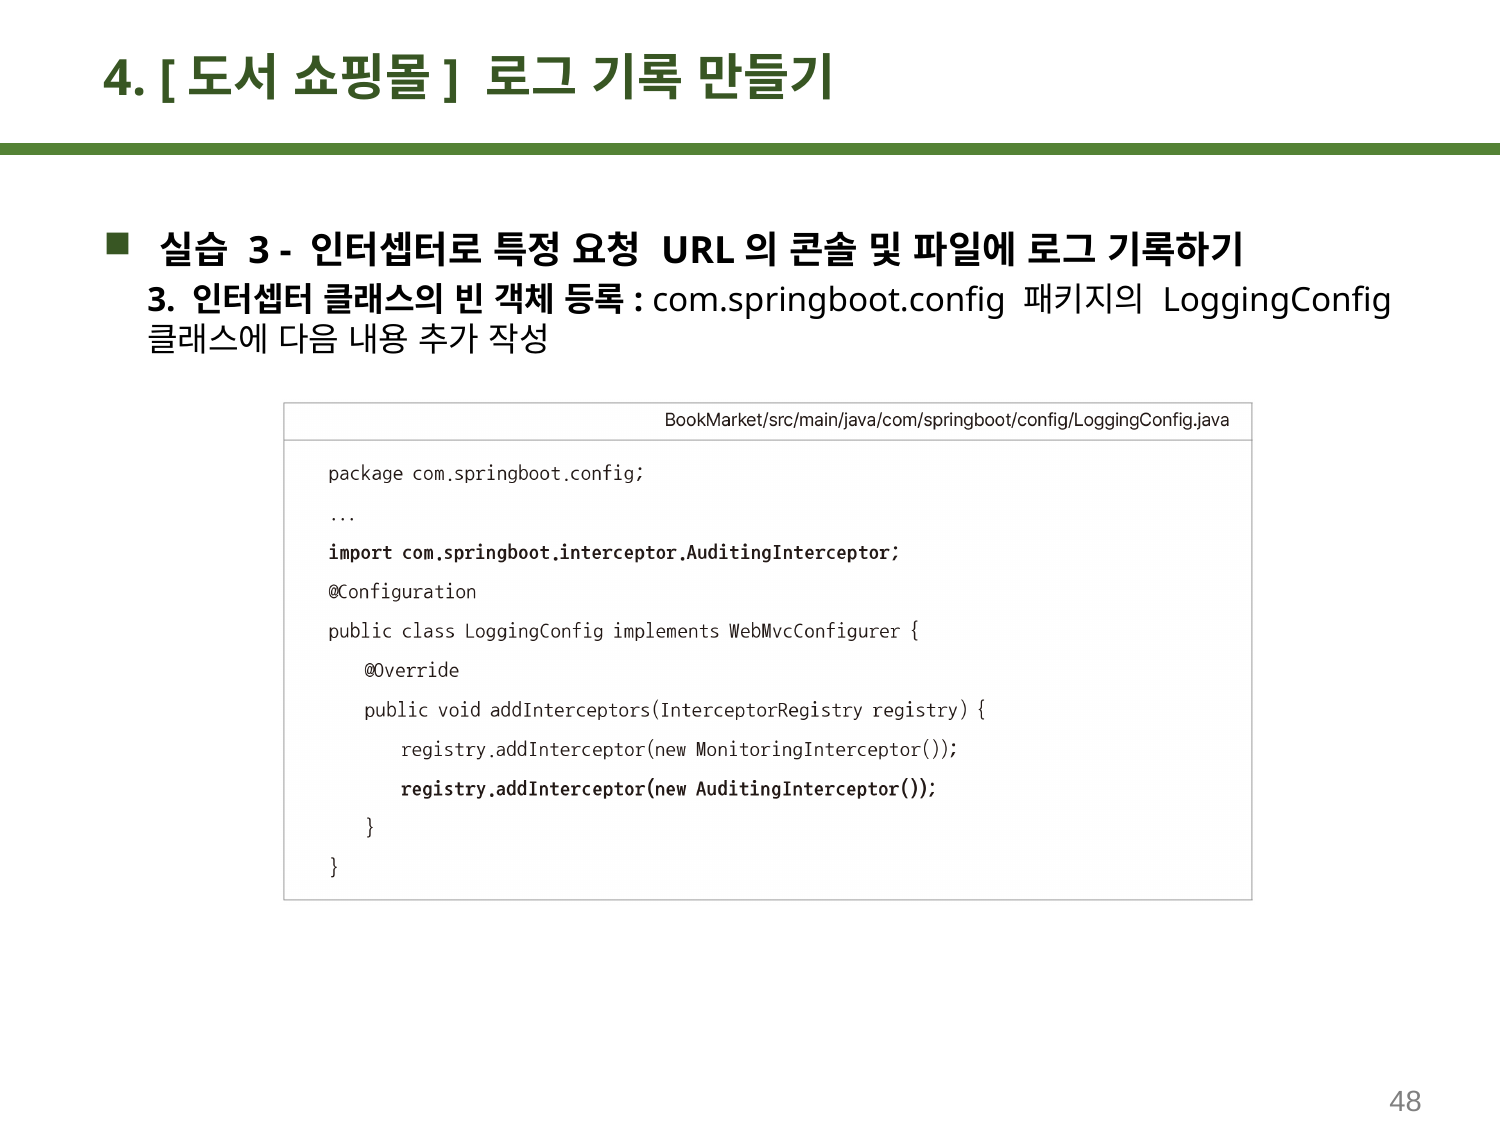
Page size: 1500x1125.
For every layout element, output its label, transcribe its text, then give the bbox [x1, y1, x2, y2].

list 실습 3 - 인터셉터로 특정 요청 URL의 콘솔 및 파일에 로그 기록하기 3. 인터셉터 클래스의 빈 객체 등록: com.springboot.config 패키지의 LoggingConfig 클래스에 다음 내용 추가 작성 [88, 196, 1423, 1083]
title 4. [도서 쇼핑몰] 로그 기록 만들기 [88, 30, 1447, 121]
picture [280, 398, 1256, 905]
